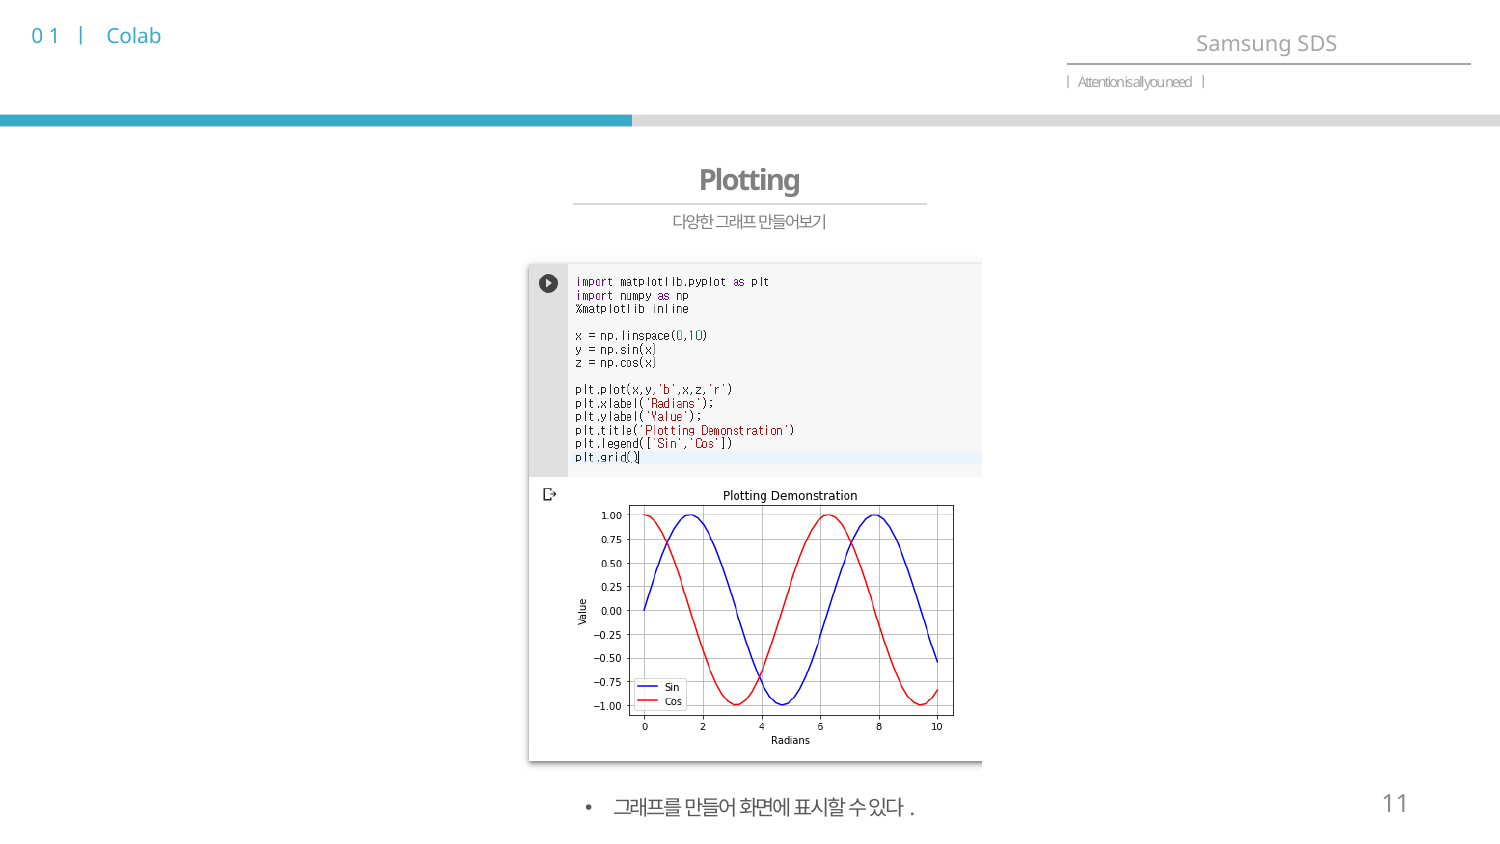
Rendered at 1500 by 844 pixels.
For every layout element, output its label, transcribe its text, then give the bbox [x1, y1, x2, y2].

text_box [1046, 22, 1495, 99]
text_box [634, 113, 1500, 129]
text_box 그래프를 만들어 화면에 표시할 수 있다. [431, 774, 1069, 827]
text_box Plotting [568, 154, 931, 205]
picture [518, 252, 982, 777]
slide_number 11 [1074, 782, 1425, 827]
text_box 0 1 ㅣ Colab [16, 15, 361, 55]
text_box [0, 113, 634, 129]
text_box 다양한 그래프 만들어보기 [600, 213, 900, 240]
